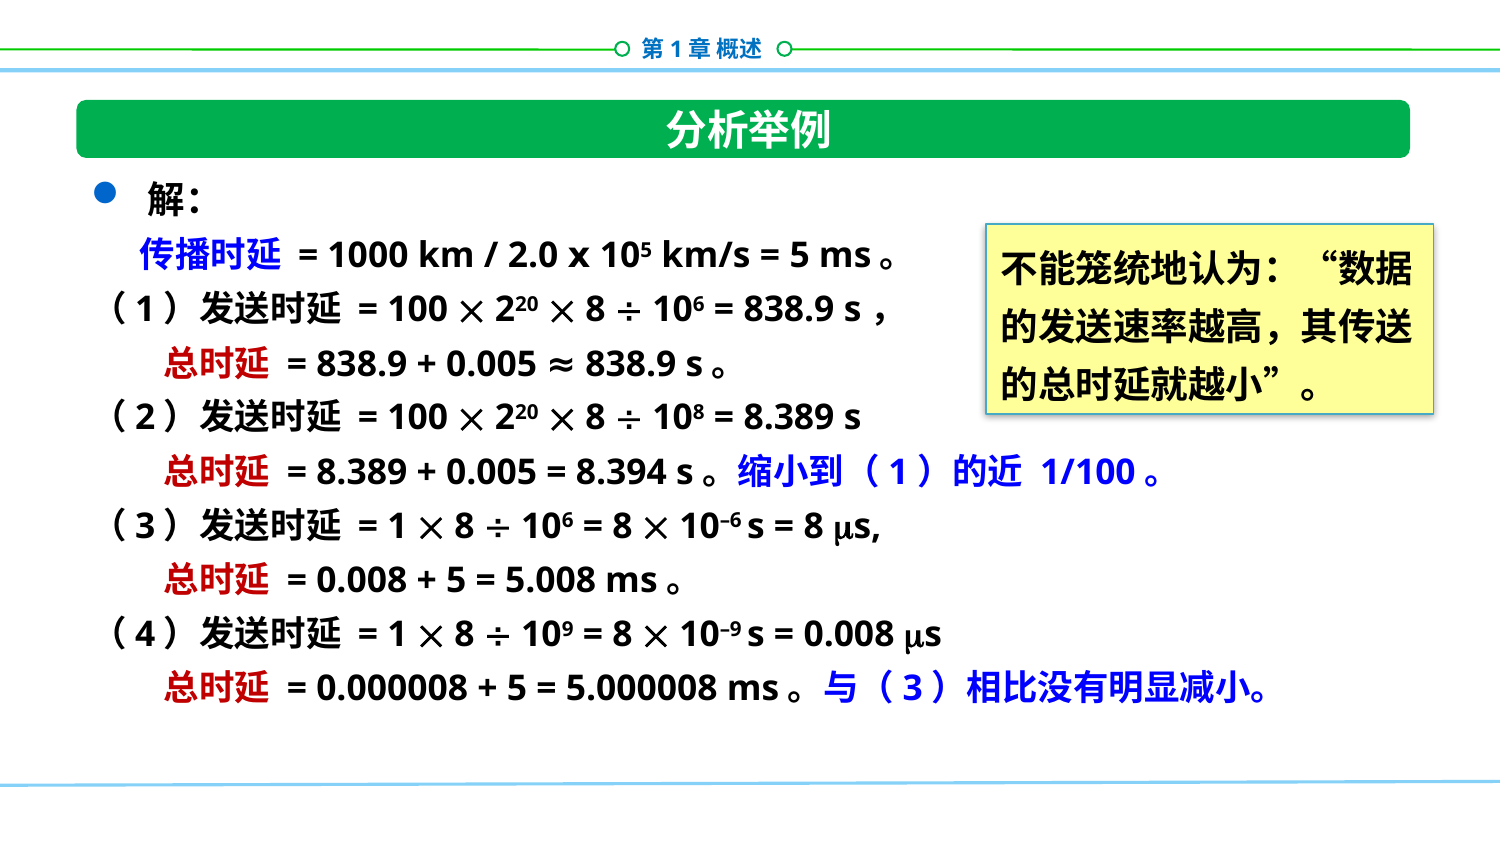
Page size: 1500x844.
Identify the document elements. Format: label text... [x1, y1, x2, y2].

text_box 不能笼统地认为：“数据的发送速率越高，其传送的总时延就越小”。 [985, 223, 1434, 415]
list 解： 传播时延 = 1000 km / 2.0 ⅹ 105 km/s = 5 ms。 （1）发送时延 = 100  220  8  106 = 838.9 s， 总时延 = 838.9 + 0.005 ≈ 838.9 s。 （2）发送时延 = 100  220  8  108 = 8.389 s 总时延 = 8.389 + 0.005 = 8.394 s。缩小到（1）的近 1/100。 （3）发送时延 = 1  8  106 = 8  10–6 s = 8 s, 总时延 = 0.008 + 5 = 5.008 ms。 （4）发送时延 = 1  8  109 = 8  10–9 s = 0.008 s 总时延 = 0.000008 + 5 = 5.000008 ms。与（3）相比没有明显减小。 [76, 159, 1410, 716]
list 分析举例 [204, 99, 1293, 158]
